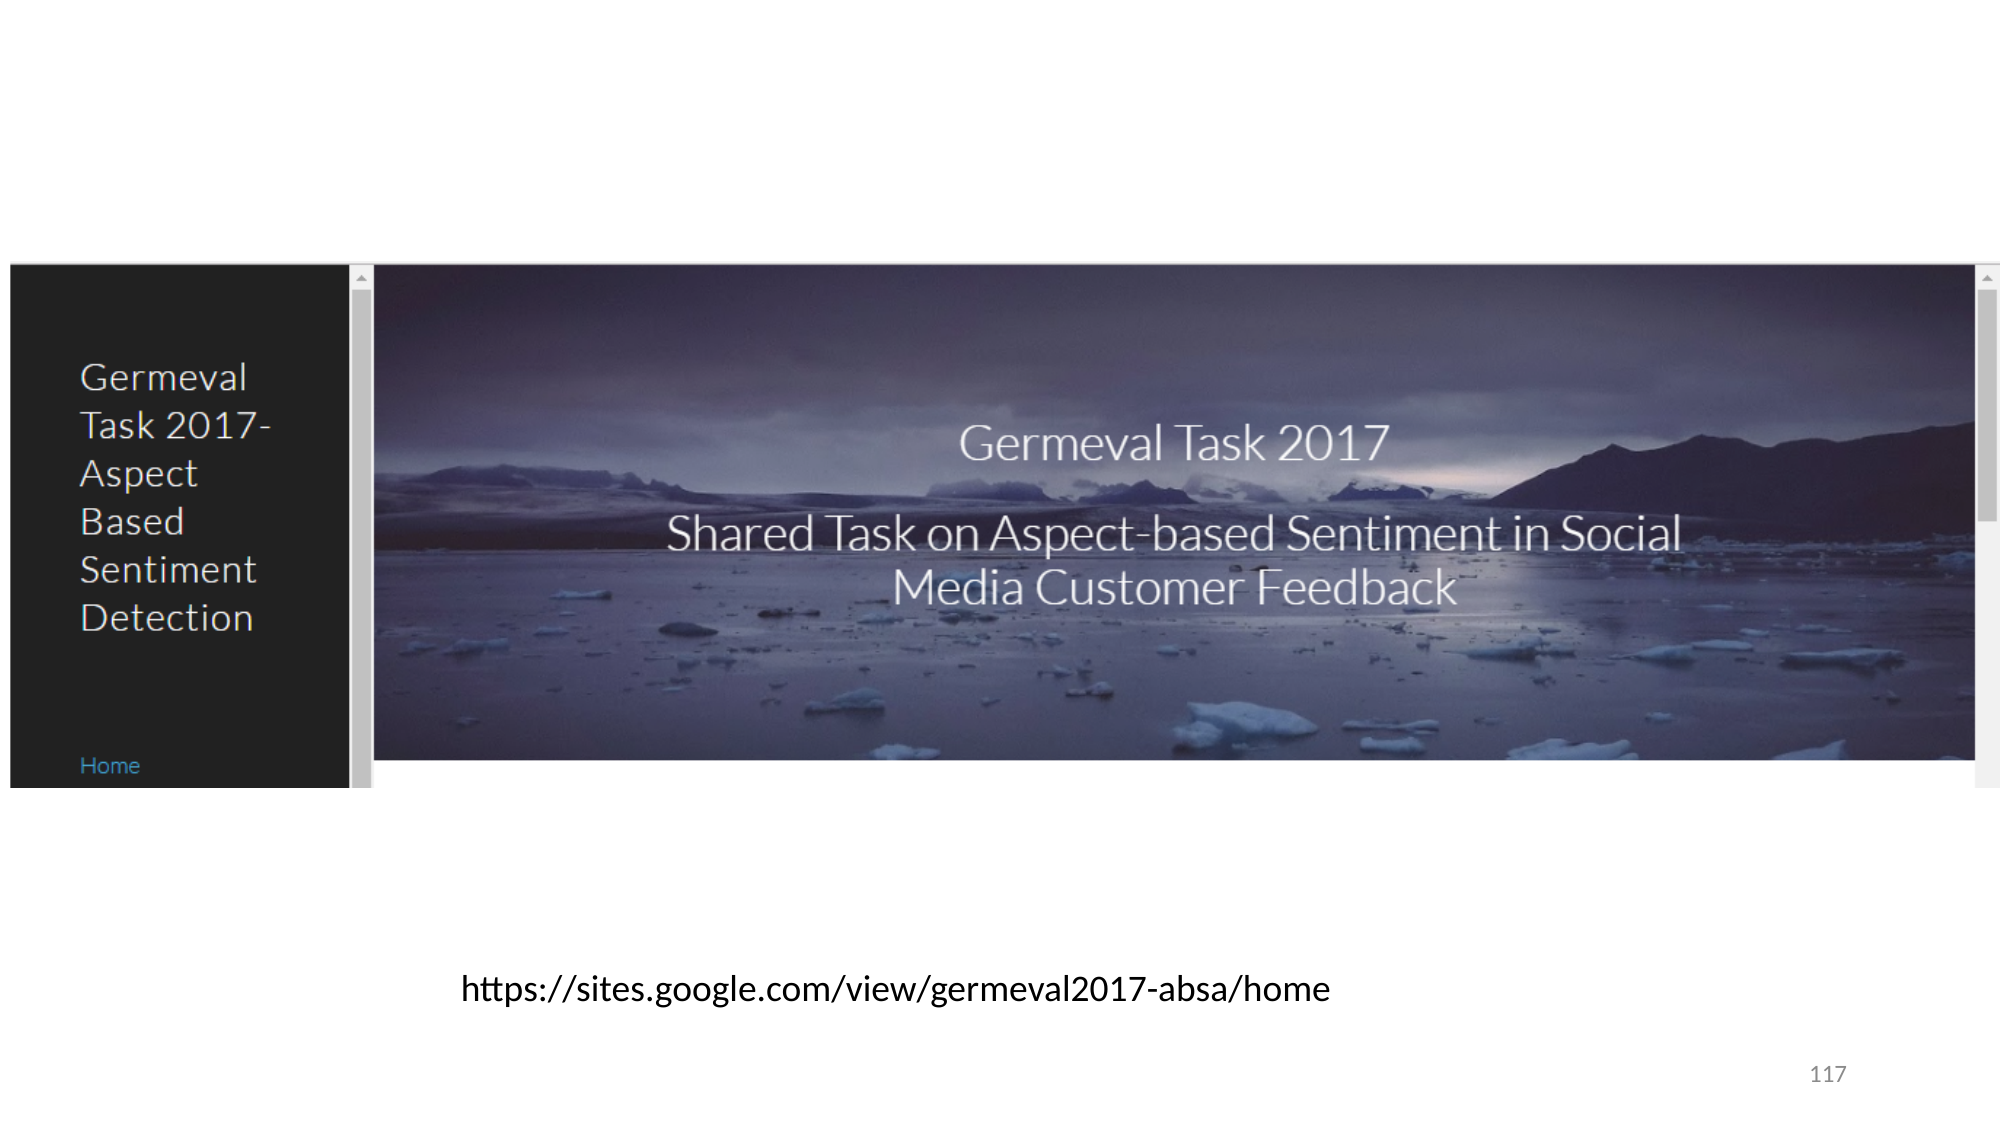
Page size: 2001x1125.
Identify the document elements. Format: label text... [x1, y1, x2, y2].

text_box https://sites.google.com/view/germeval2017-absa/home [446, 956, 1347, 1017]
slide_number 117 [1412, 1042, 1863, 1103]
picture [10, 261, 2000, 788]
